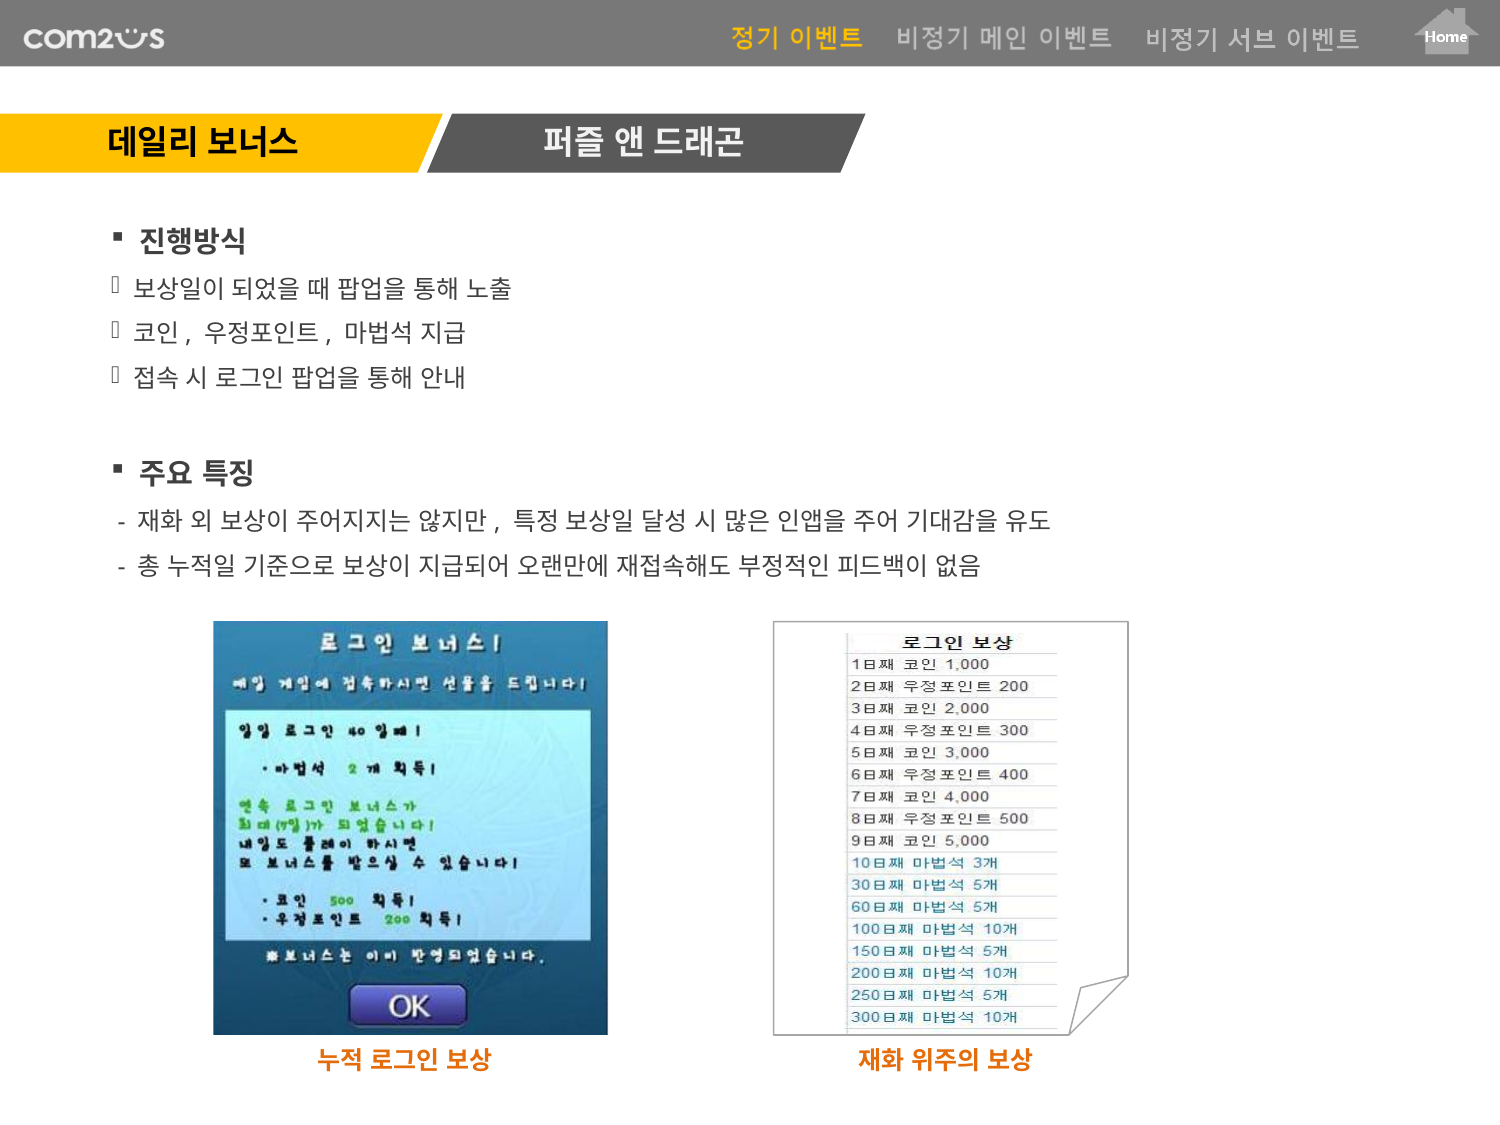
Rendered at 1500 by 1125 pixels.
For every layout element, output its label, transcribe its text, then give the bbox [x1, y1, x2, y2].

text_box [425, 111, 868, 175]
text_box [0, 0, 1500, 67]
picture [714, 11, 1377, 61]
text_box [771, 619, 1131, 1038]
text_box 누적 로그인 보상 [302, 1046, 550, 1082]
text_box 진행방식 보상일이 되었을 때 팝업을 통해 노출 코인, 우정포인트, 마법석 지급 접속 시 로그인 팝업을 통해 안내 주요 특징 - 재화 외 보상이 주어지지는 않지만, 특정 보상일 달성 시 많은 인앱을 주어 기대감을 유도 - 총 누적일 기준으로 보상이 지급되어 오랜만에 재접속해도 부정적인 피드백이 없음 [96, 198, 1353, 588]
text_box 데일리 보너스 [0, 113, 408, 169]
picture [213, 621, 609, 1036]
picture [844, 633, 1058, 1036]
text_box [0, 111, 445, 175]
text_box 퍼즐 앤 드래곤 [467, 113, 822, 169]
text_box 재화 위주의 보상 [843, 1036, 1093, 1082]
picture [1411, 6, 1480, 55]
